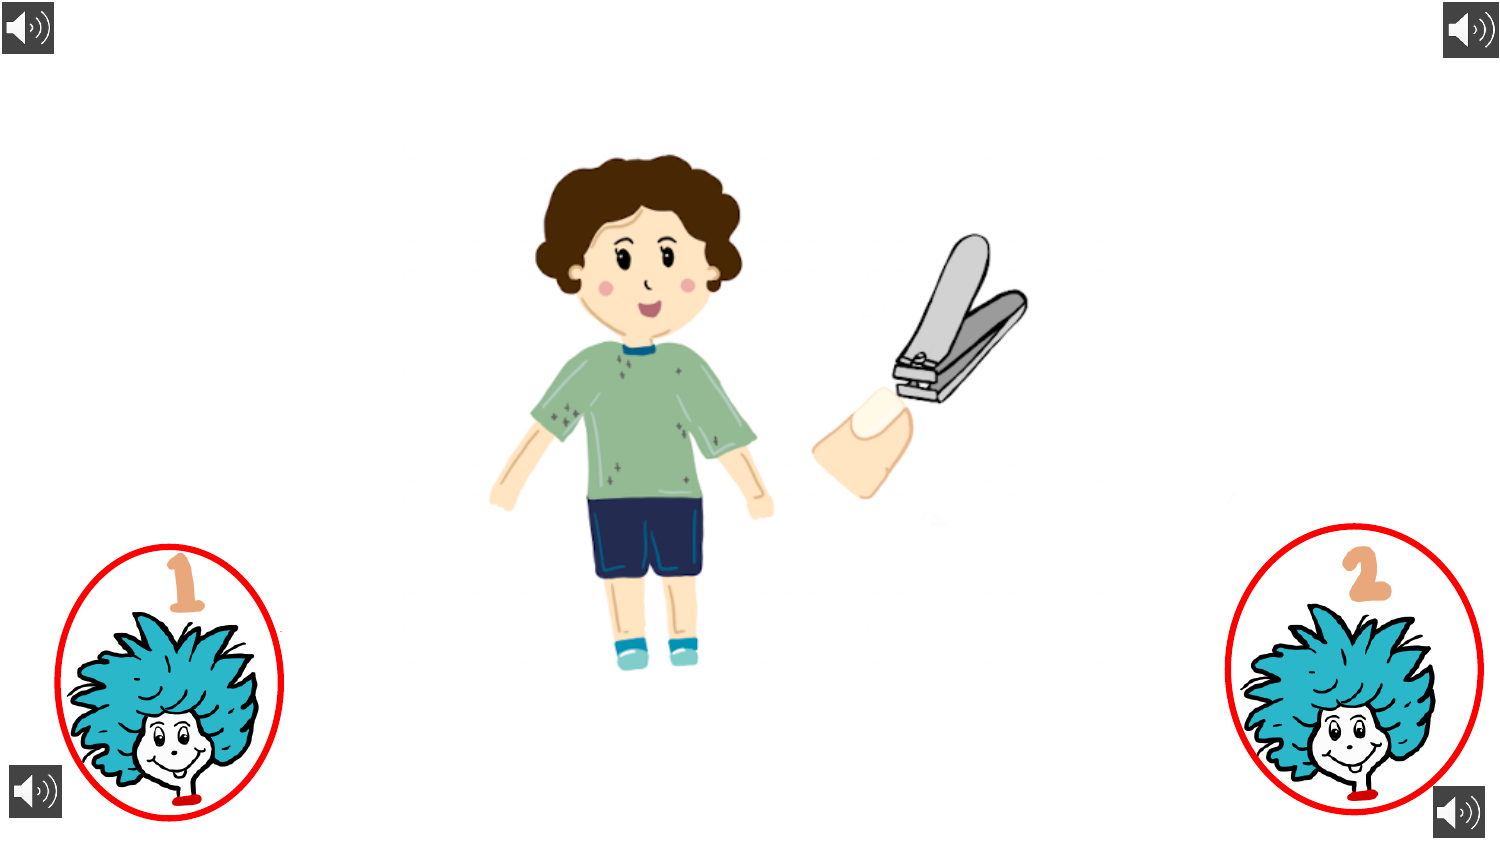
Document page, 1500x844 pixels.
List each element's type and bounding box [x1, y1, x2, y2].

picture [0, 0, 56, 55]
picture [1442, 0, 1500, 59]
text_box [1464, 593, 1483, 745]
picture [8, 546, 309, 844]
picture [393, 143, 1107, 701]
picture [1227, 492, 1486, 844]
